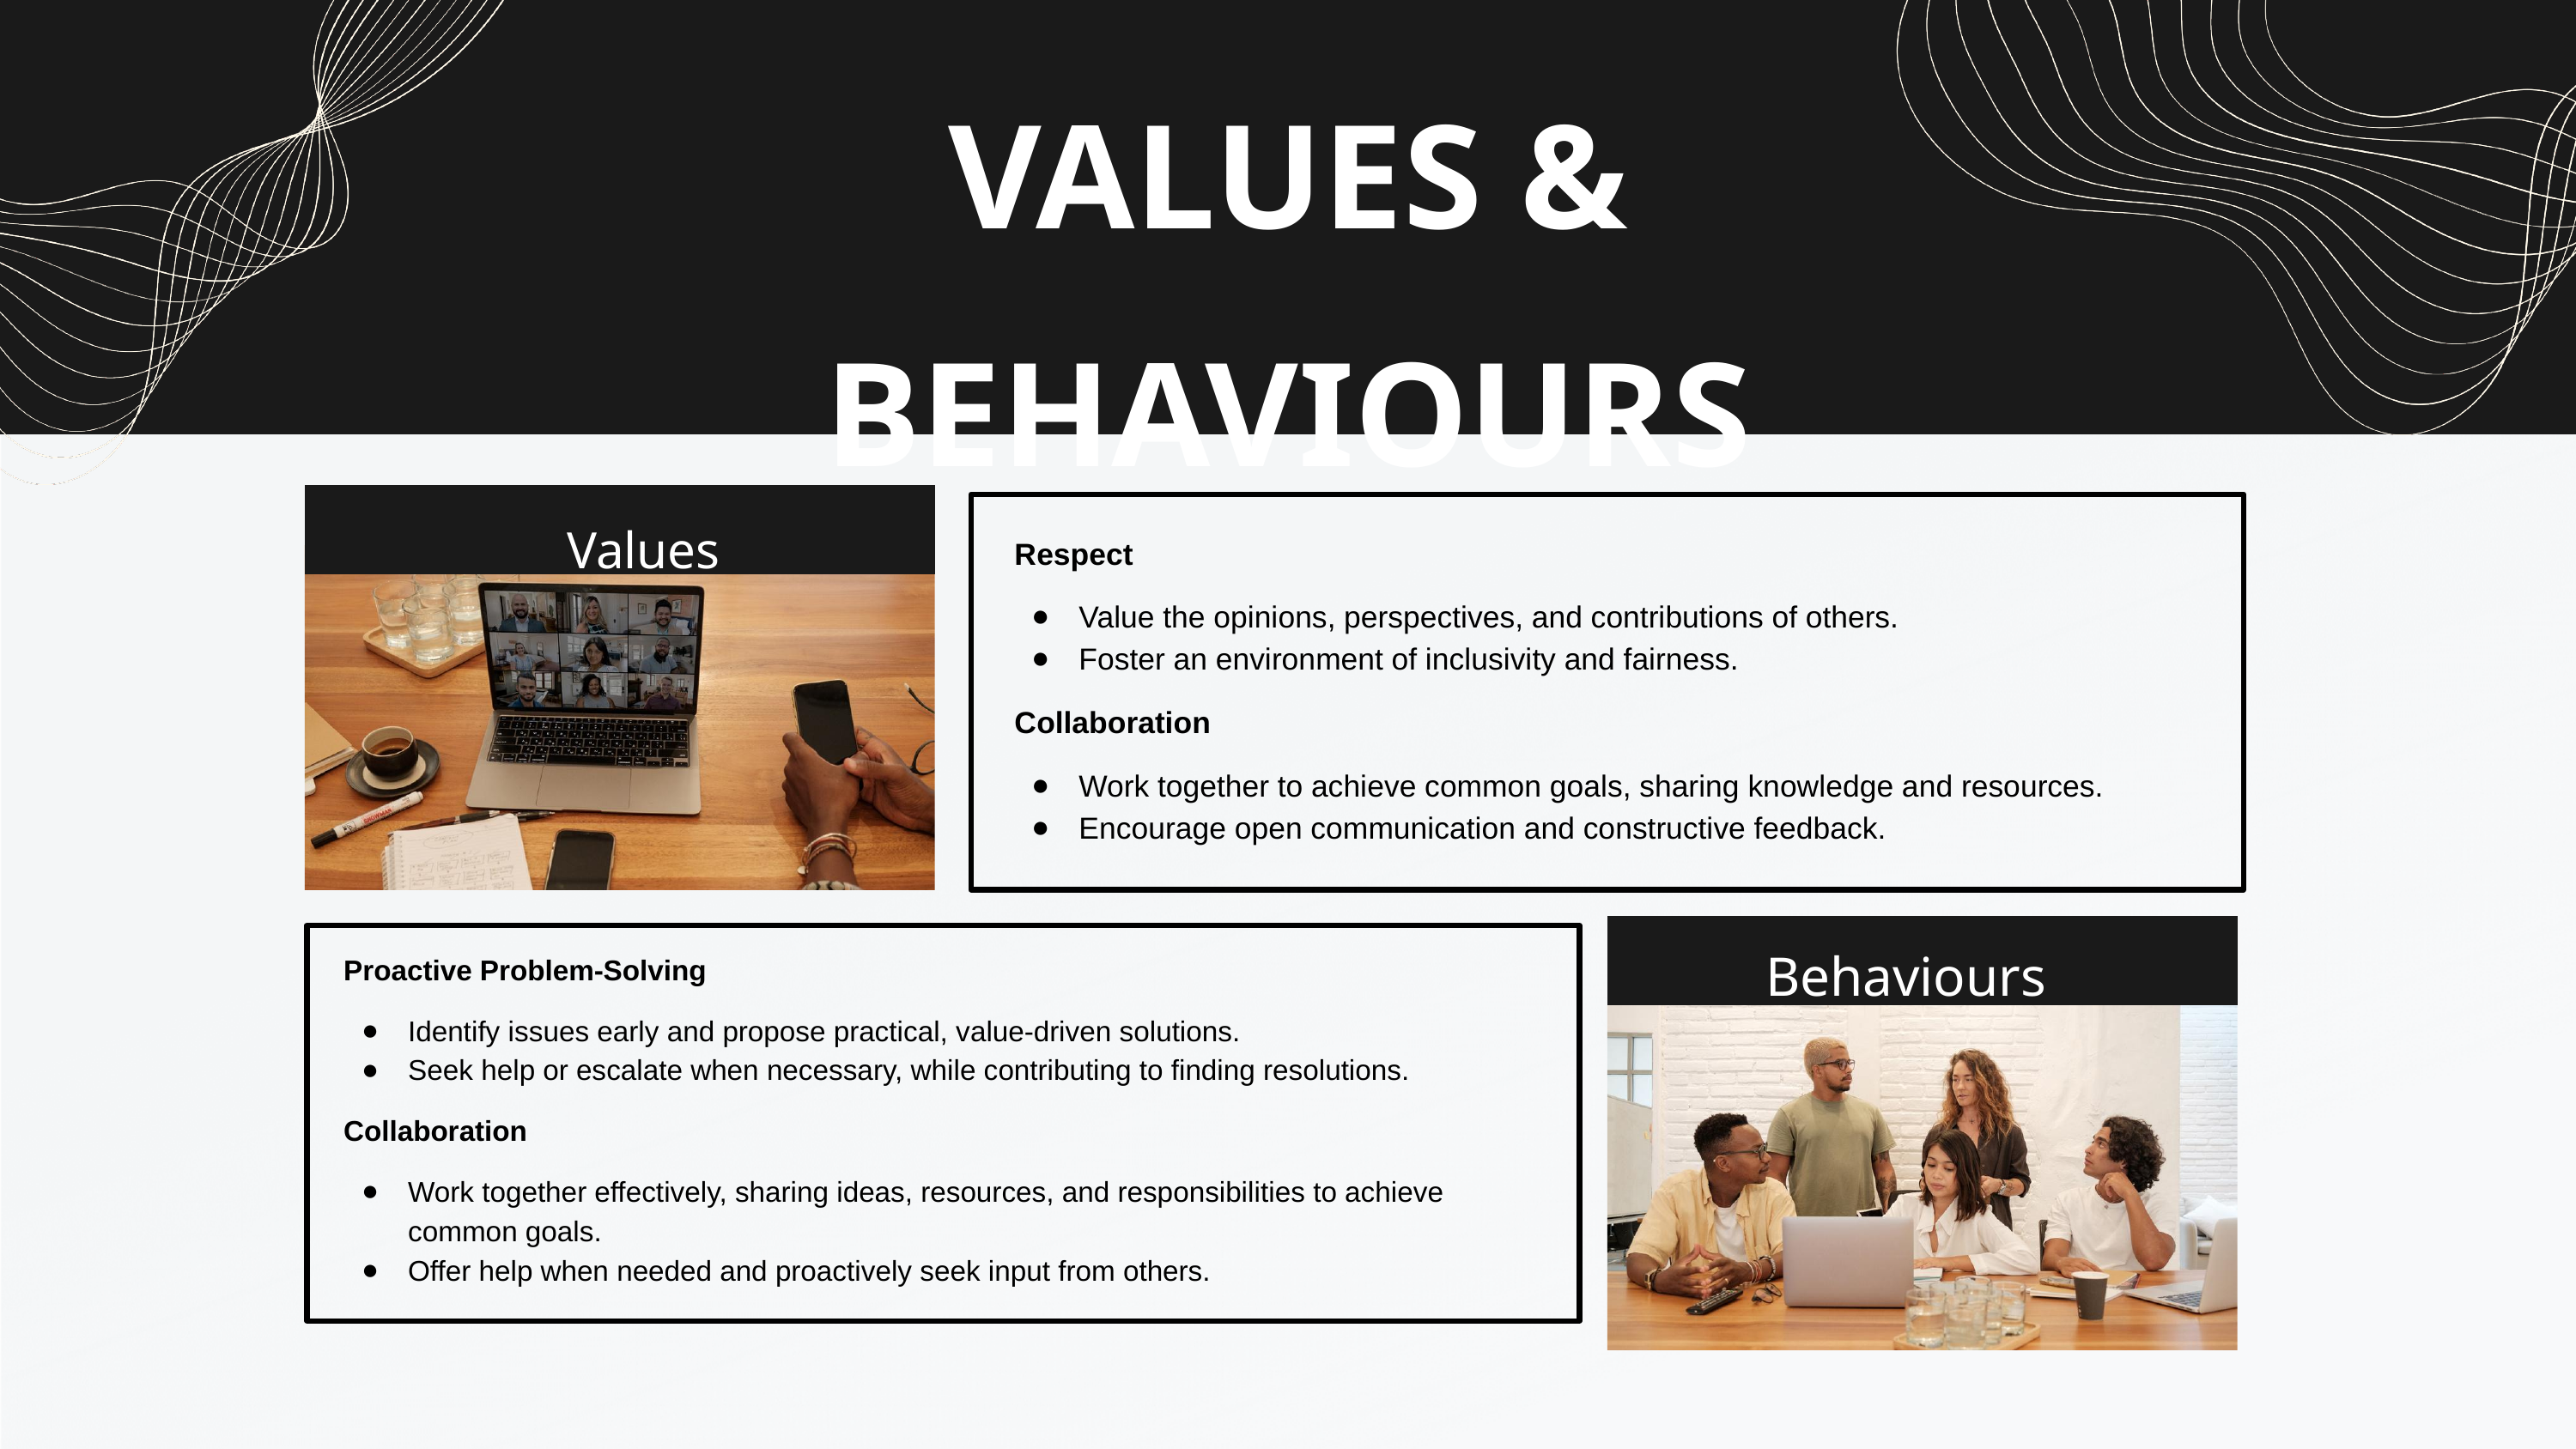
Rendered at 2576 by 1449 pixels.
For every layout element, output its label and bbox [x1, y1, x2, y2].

text_box [970, 480, 2245, 1088]
picture [0, 0, 2576, 1449]
text_box [304, 453, 935, 912]
text_box [307, 911, 1580, 1449]
text_box [1607, 802, 2238, 1124]
text_box [548, 0, 1891, 435]
